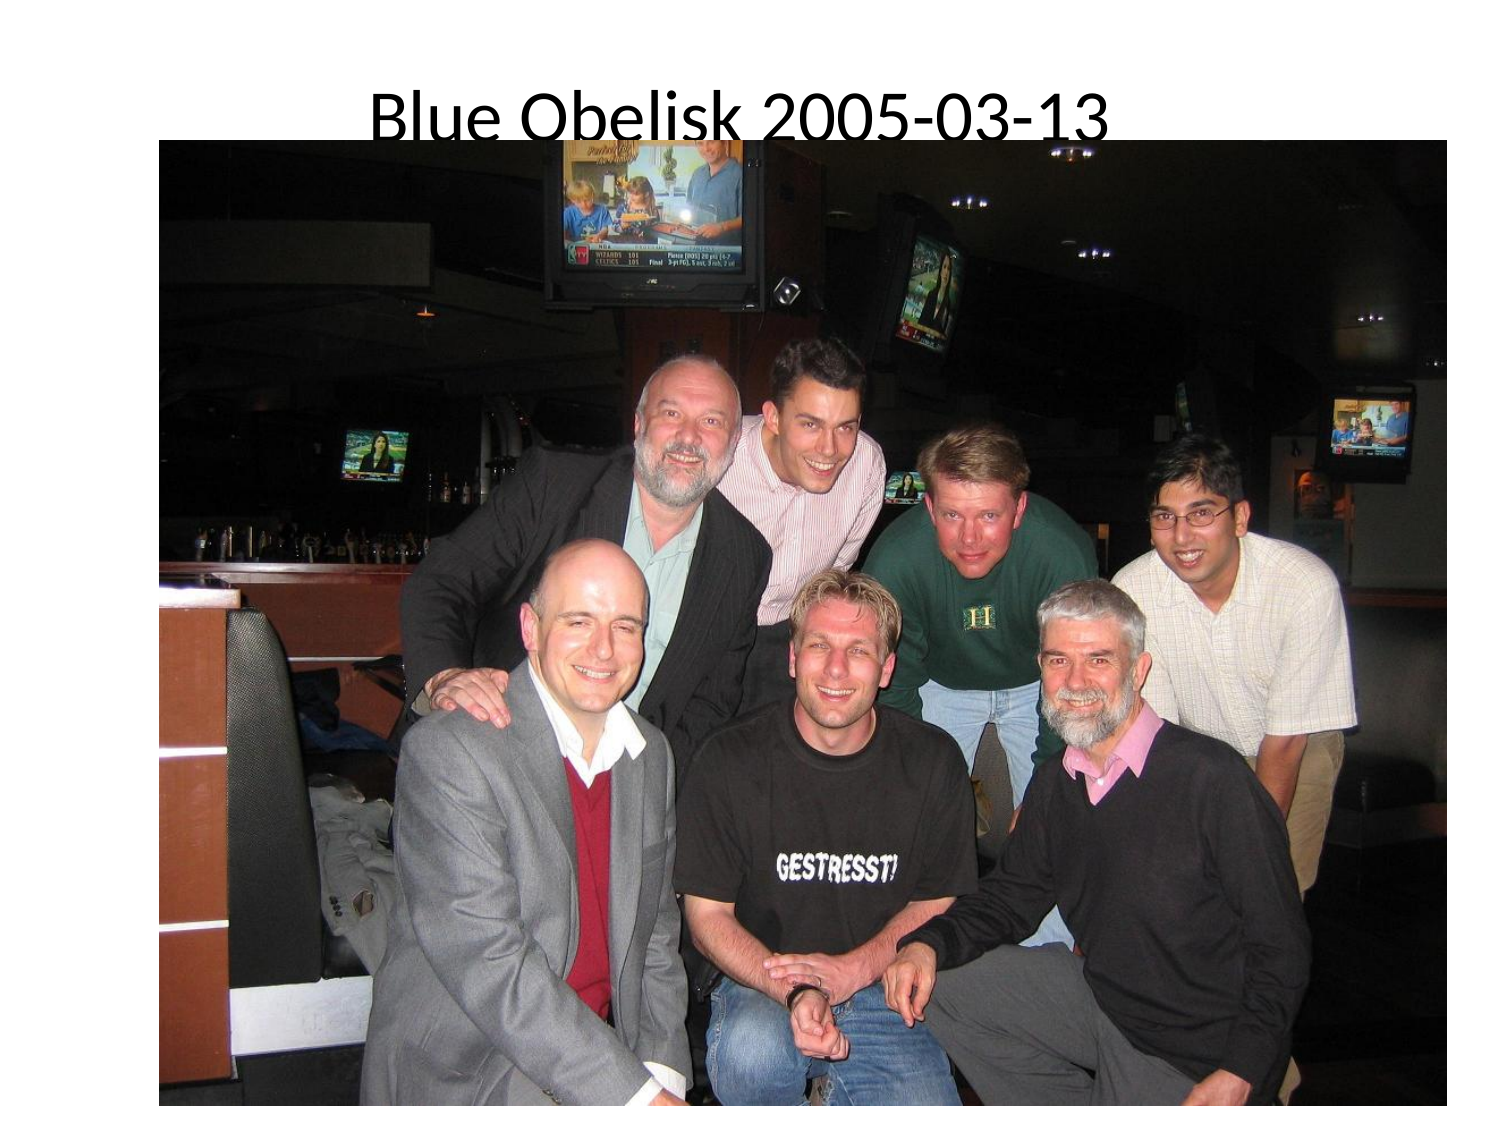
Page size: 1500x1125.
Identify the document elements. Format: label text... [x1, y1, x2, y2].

picture [159, 139, 1448, 1107]
title Blue Obelisk 2005-03-13 [64, 19, 1415, 207]
